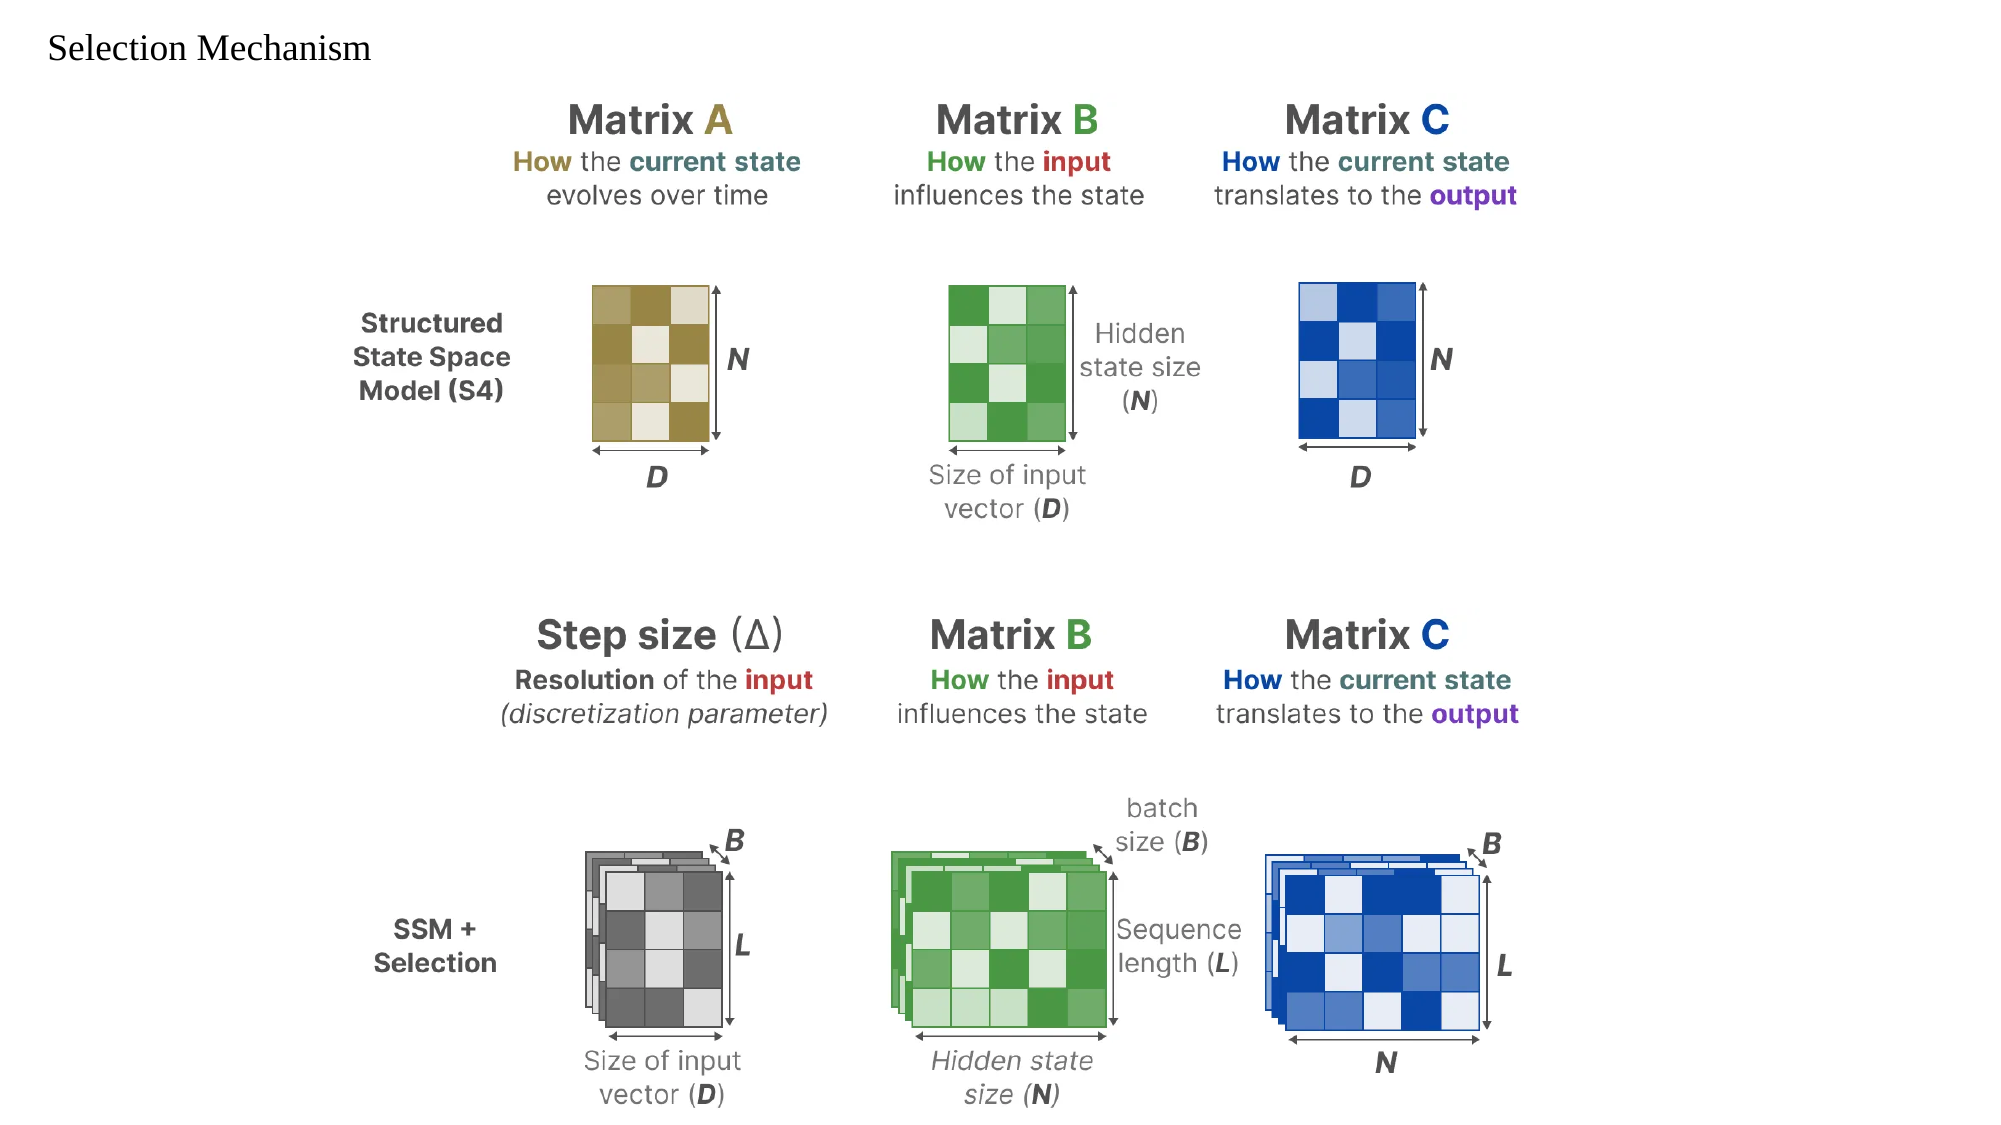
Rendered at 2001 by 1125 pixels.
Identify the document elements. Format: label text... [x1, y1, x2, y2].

picture [349, 93, 1537, 541]
text_box Selection Mechanism [32, 15, 1014, 76]
picture [349, 608, 1537, 1110]
